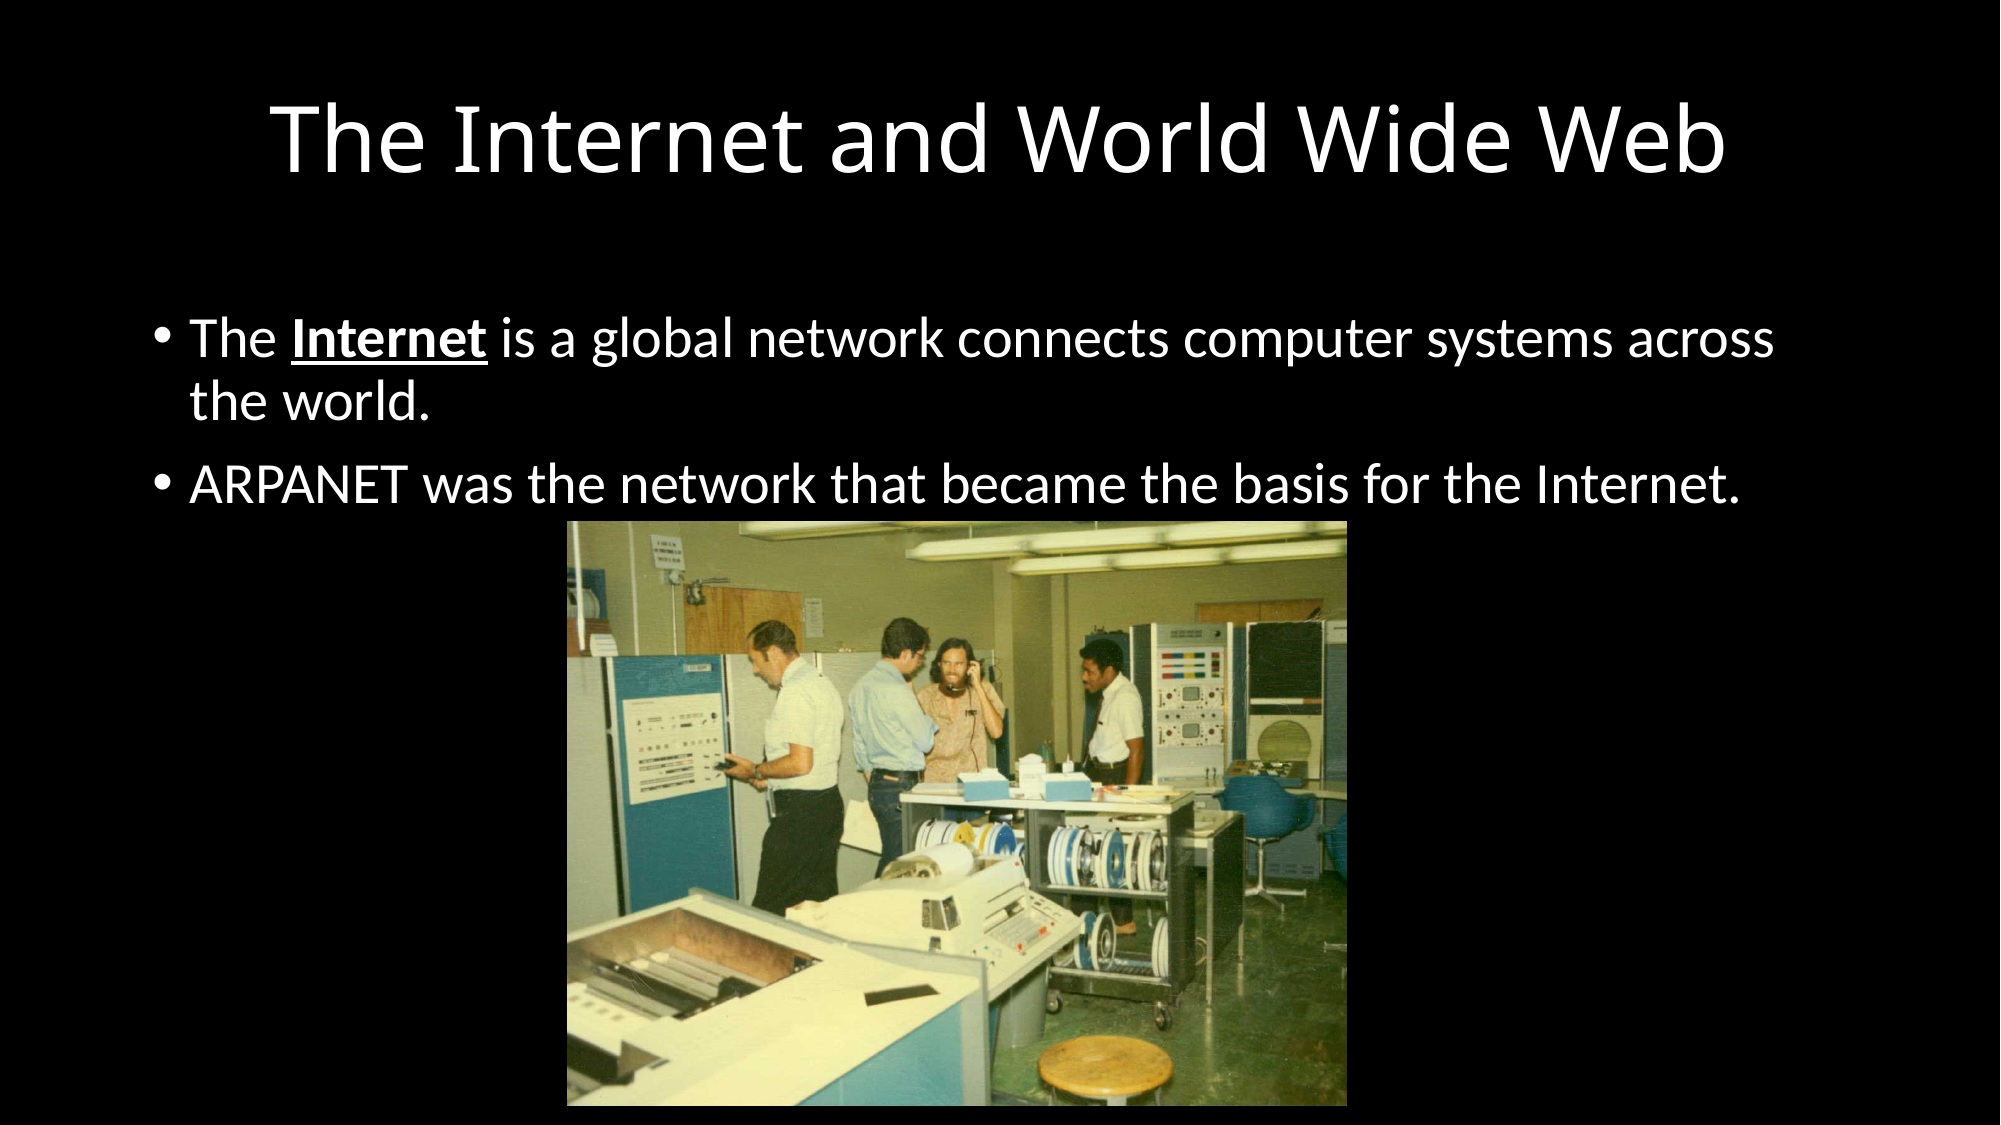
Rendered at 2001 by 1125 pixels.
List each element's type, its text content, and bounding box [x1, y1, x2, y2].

list The Internet is a global network connects computer systems across the world. ARPANET was the network that became the basis for the Internet. [137, 299, 1863, 1002]
picture [567, 521, 1347, 1106]
title The Internet and World Wide Web [137, 33, 1863, 252]
